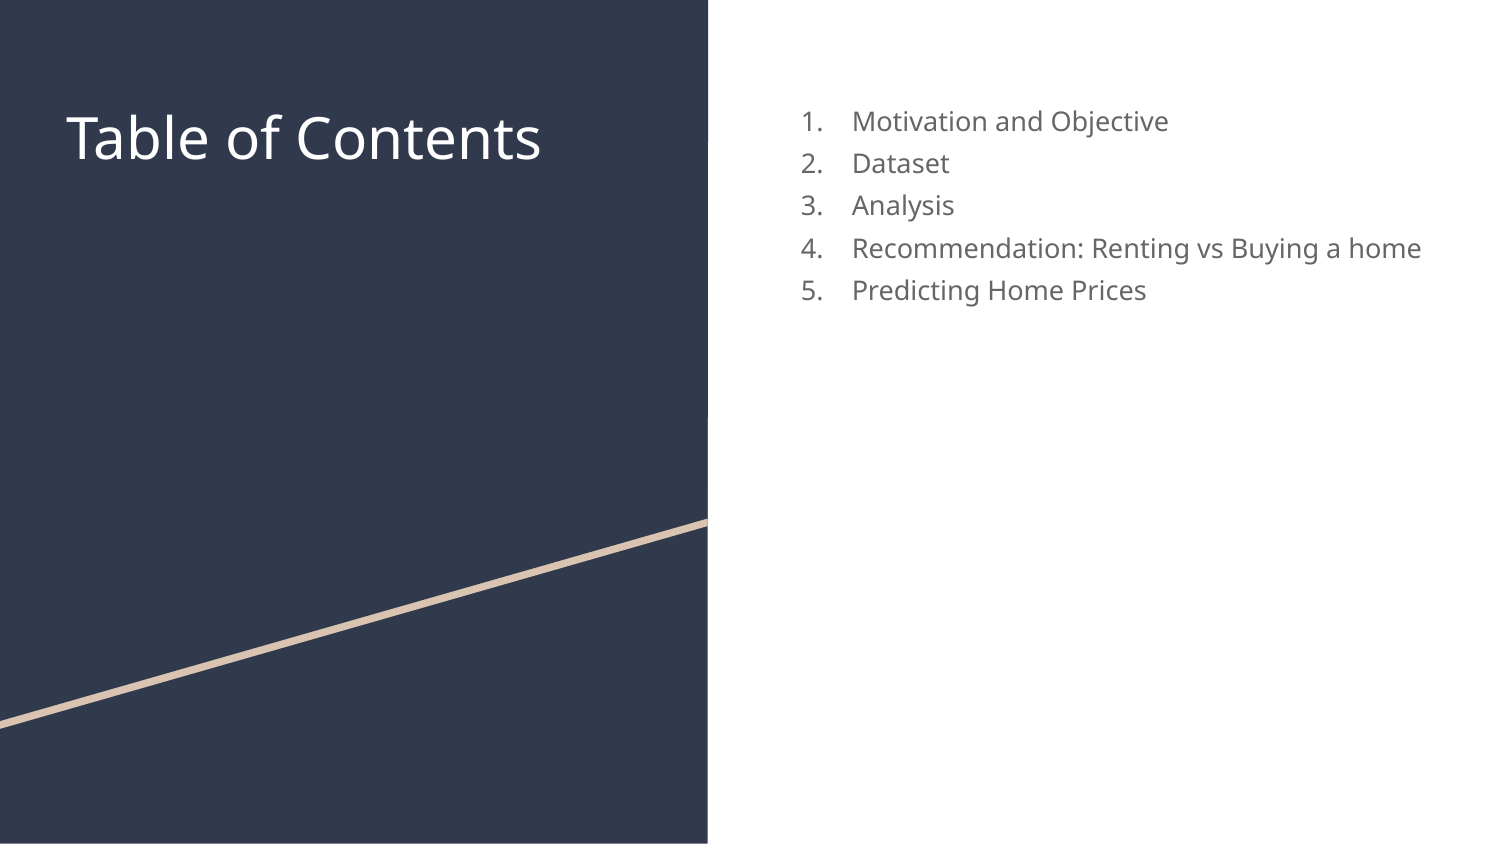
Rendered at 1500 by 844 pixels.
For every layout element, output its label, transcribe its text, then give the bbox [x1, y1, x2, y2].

title Table of Contents [51, 82, 660, 494]
list Motivation and Objective Dataset Analysis Recommendation: Renting vs Buying a home Predicting Home Prices [761, 82, 1446, 755]
